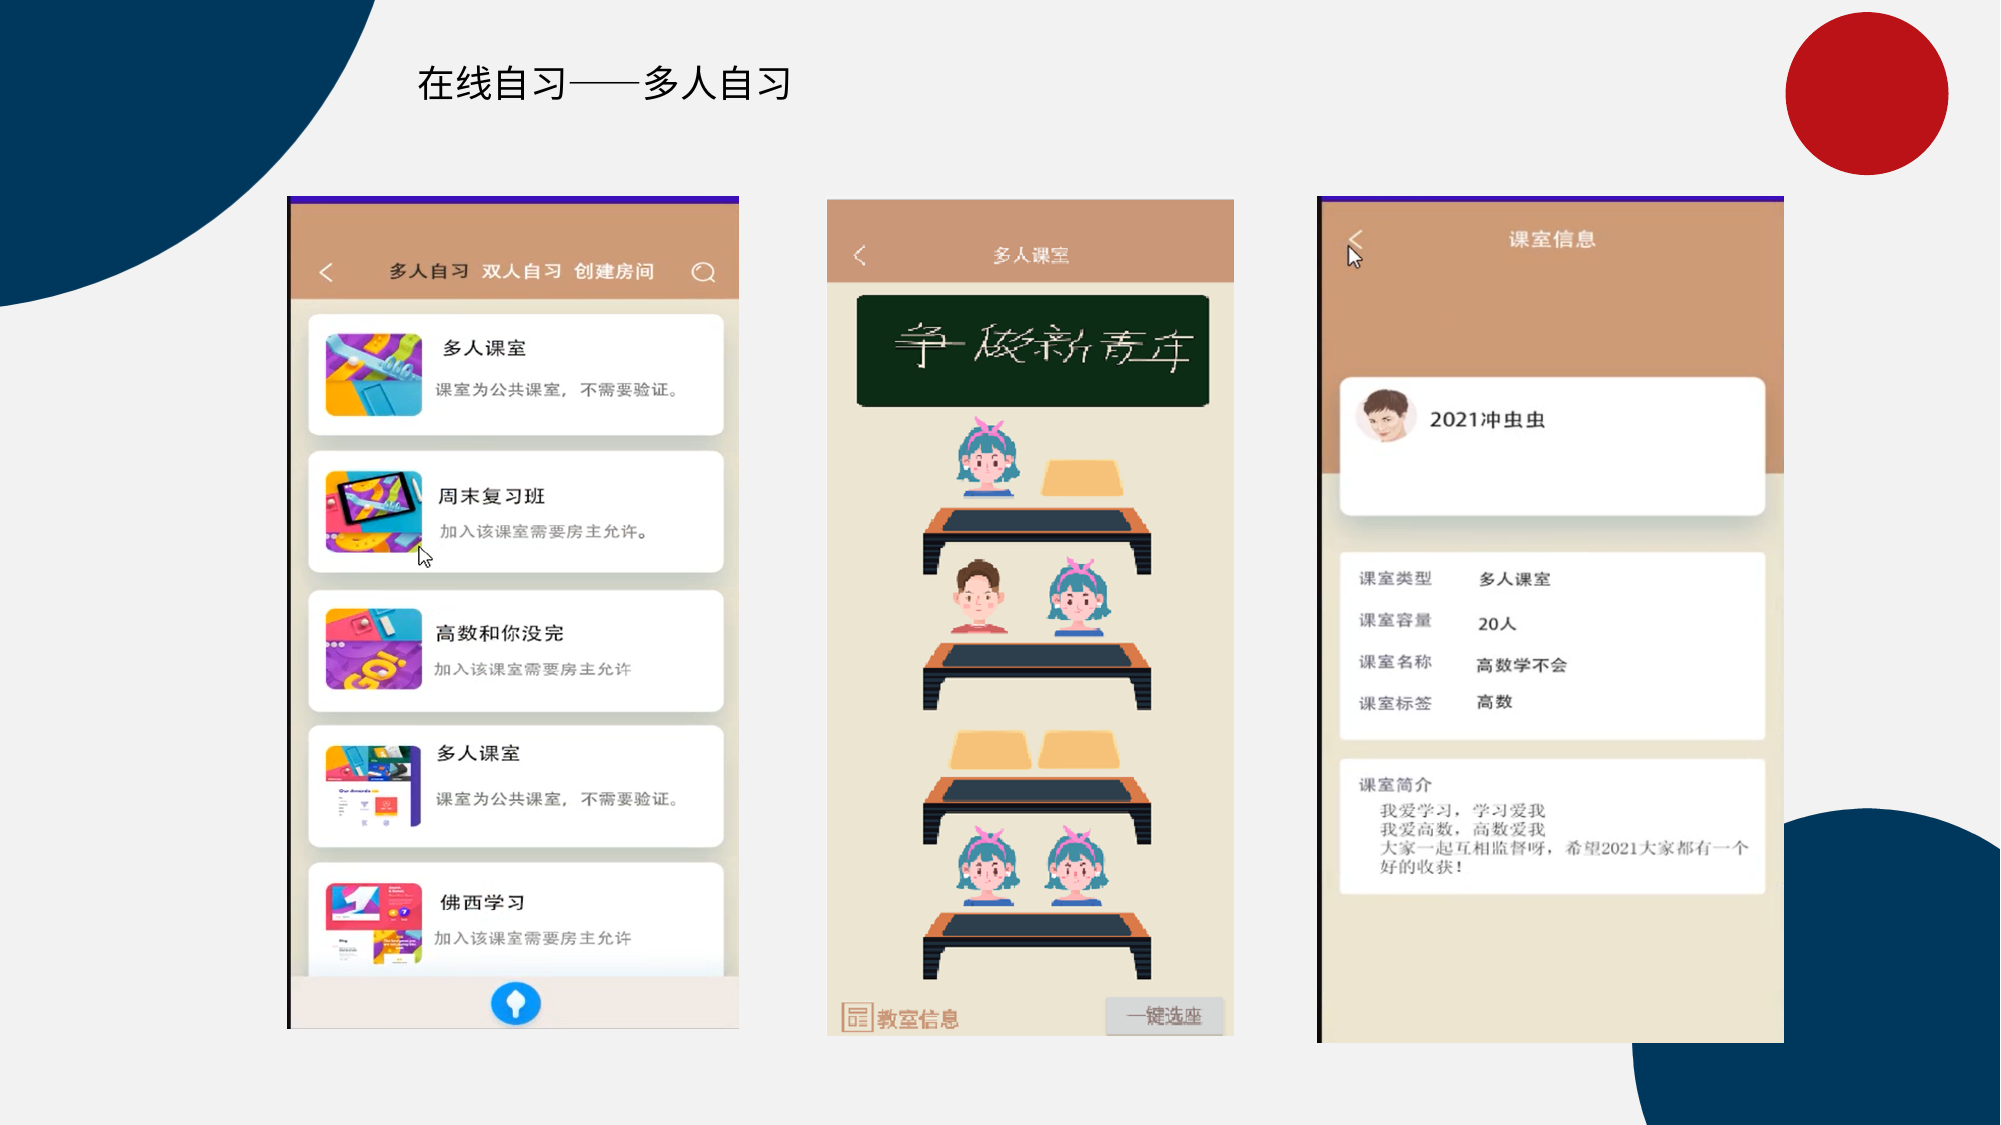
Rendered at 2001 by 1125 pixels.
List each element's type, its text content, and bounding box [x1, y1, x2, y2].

picture [1317, 196, 2000, 1125]
text_box 在线自习——多人自习 [403, 52, 808, 113]
picture [0, 0, 739, 1030]
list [826, 196, 1234, 1036]
text_box [1784, 11, 1950, 177]
